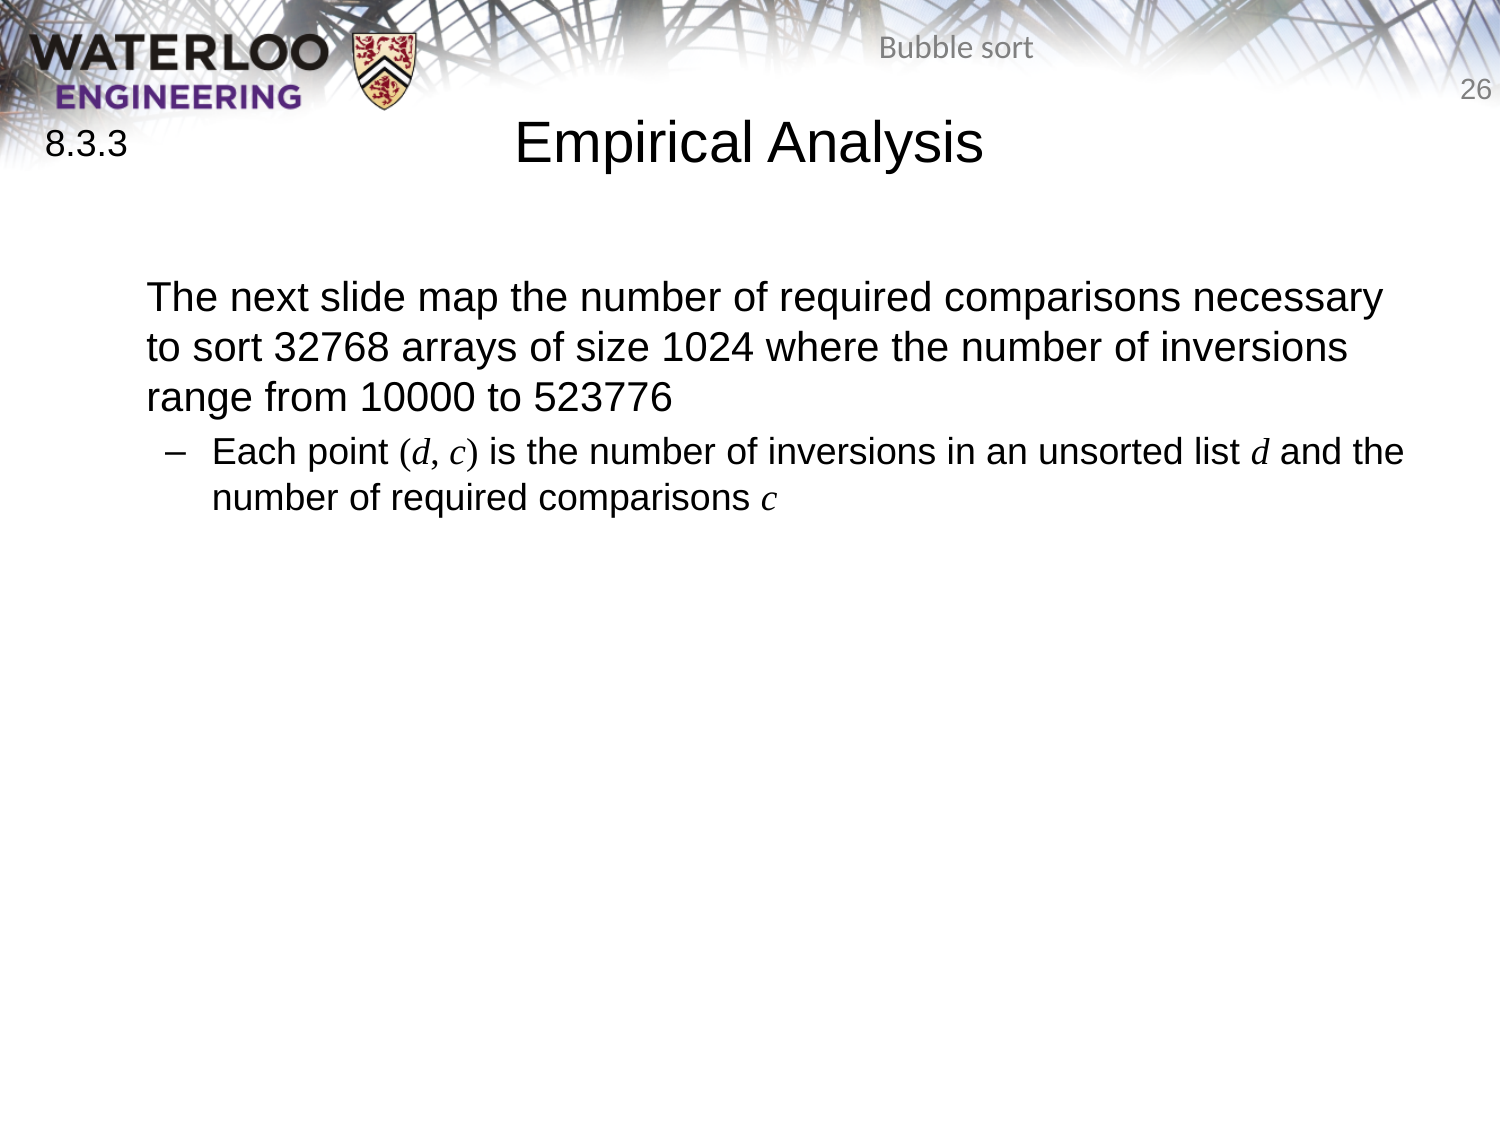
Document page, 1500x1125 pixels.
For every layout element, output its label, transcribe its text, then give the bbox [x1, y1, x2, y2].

list The next slide map the number of required comparisons necessary to sort 32768 arrays of size 1024 where the number of inversions range from 10000 to 523776 Each point (d, c) is the number of inversions in an unsorted list d and the number of required comparisons c [74, 262, 1426, 1006]
title Empirical Analysis [74, 44, 1426, 233]
text_box 8.3.3 [30, 111, 143, 172]
picture [0, 0, 1500, 1125]
